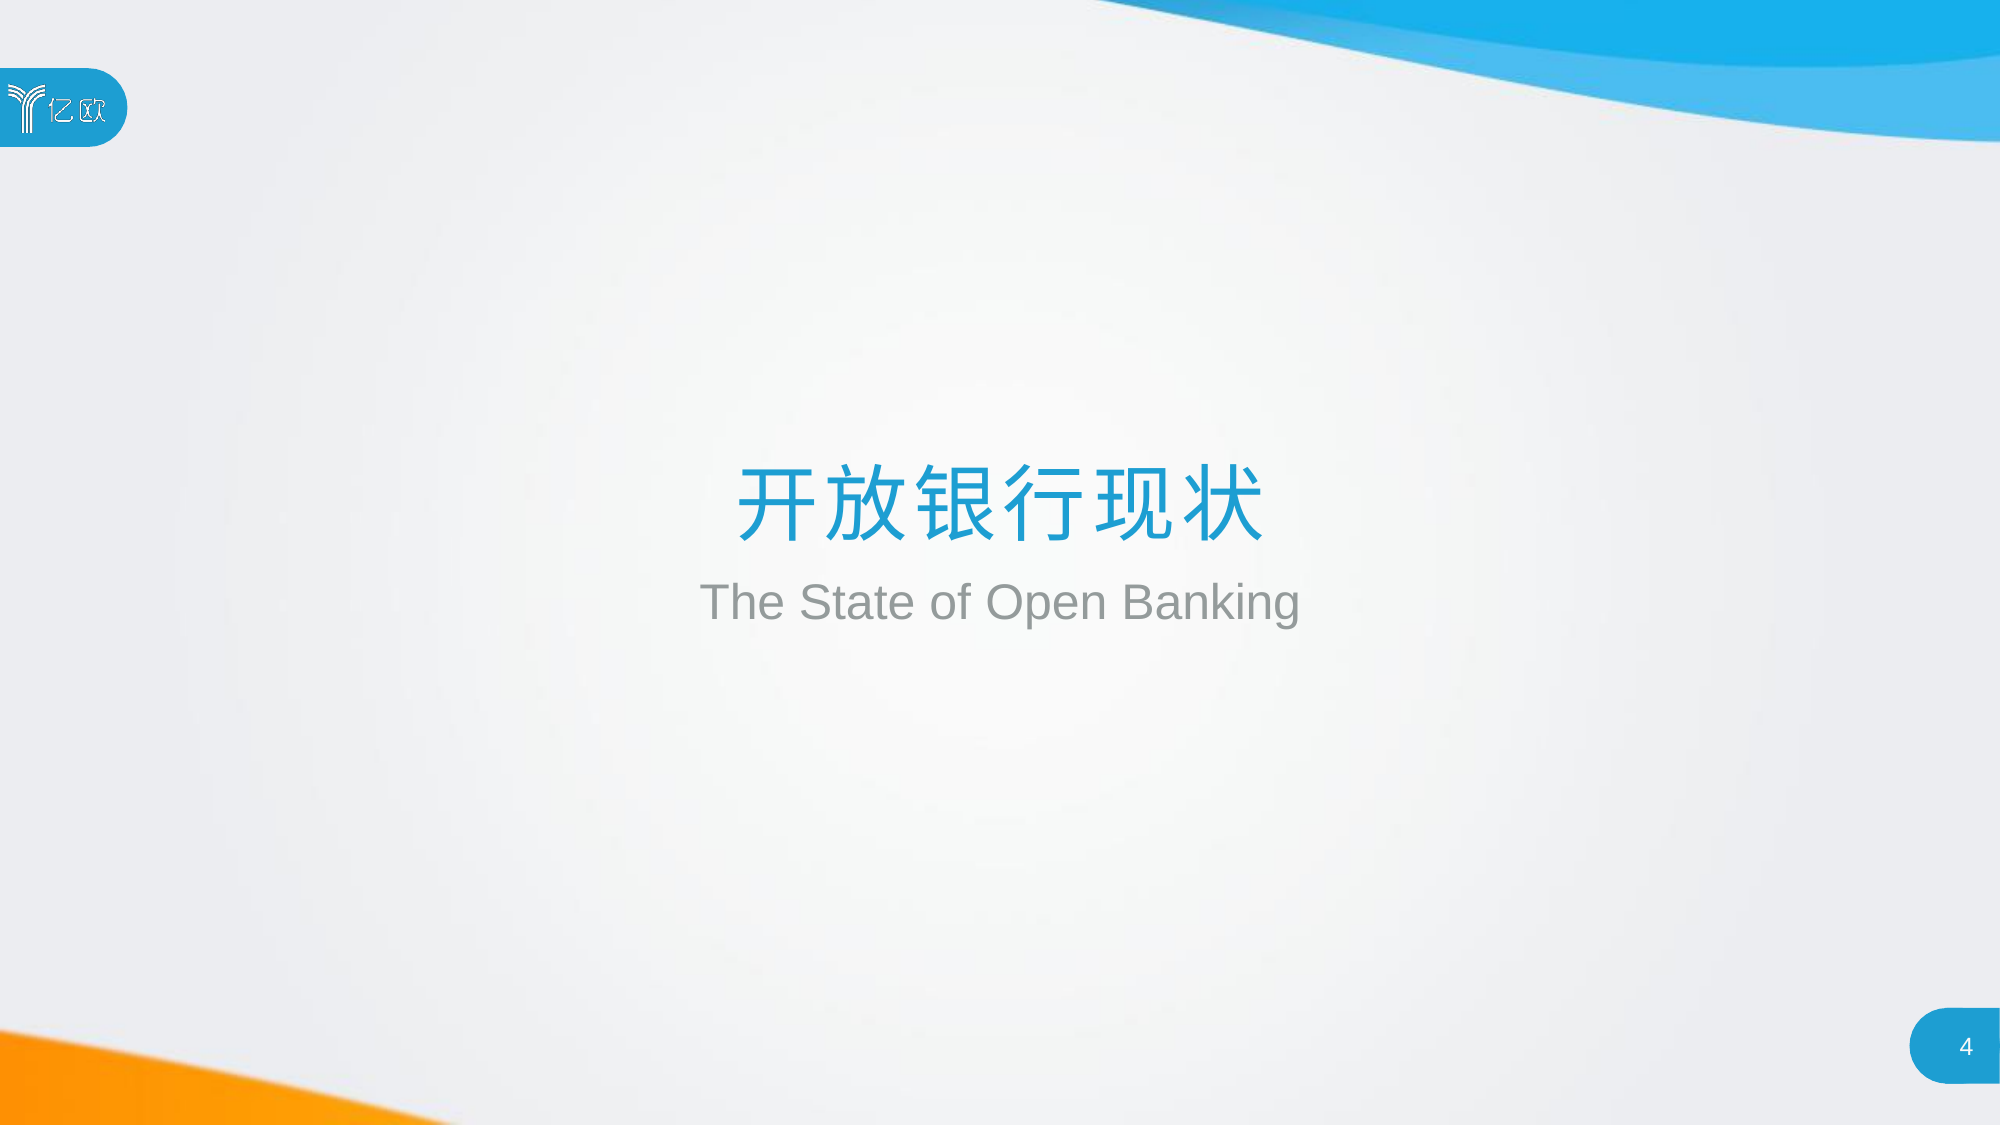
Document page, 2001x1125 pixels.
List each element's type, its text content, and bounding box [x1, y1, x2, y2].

picture [0, 0, 2000, 1125]
title 开放银行现状 The State of Open Banking [696, 450, 1304, 639]
picture [8, 84, 105, 133]
text_box 4 [1957, 1030, 1976, 1061]
